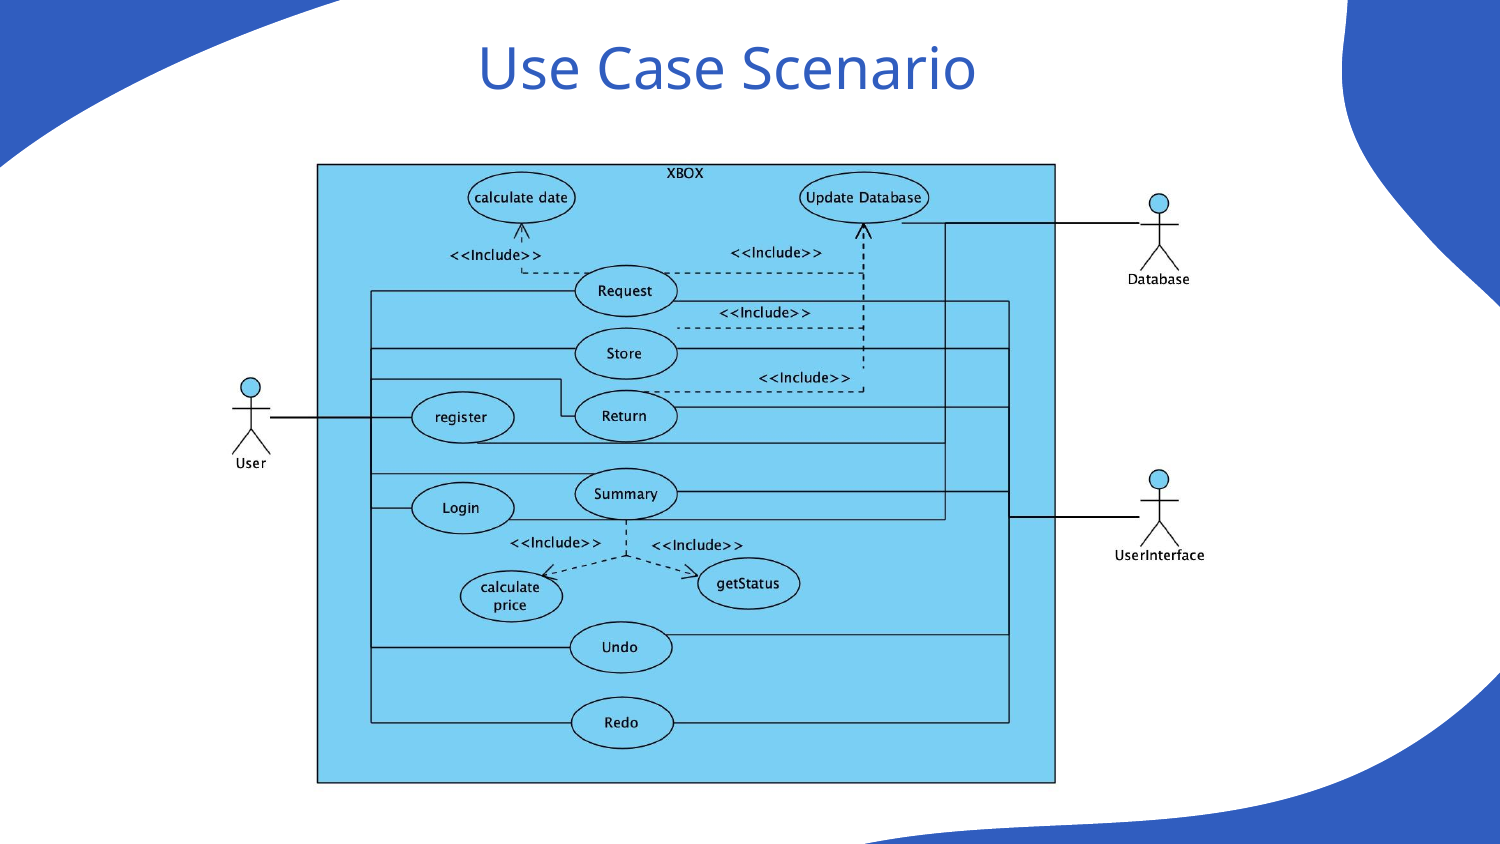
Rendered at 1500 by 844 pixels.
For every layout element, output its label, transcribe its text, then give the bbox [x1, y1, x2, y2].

title Use Case Scenario [51, 16, 1449, 101]
picture [210, 137, 1233, 795]
